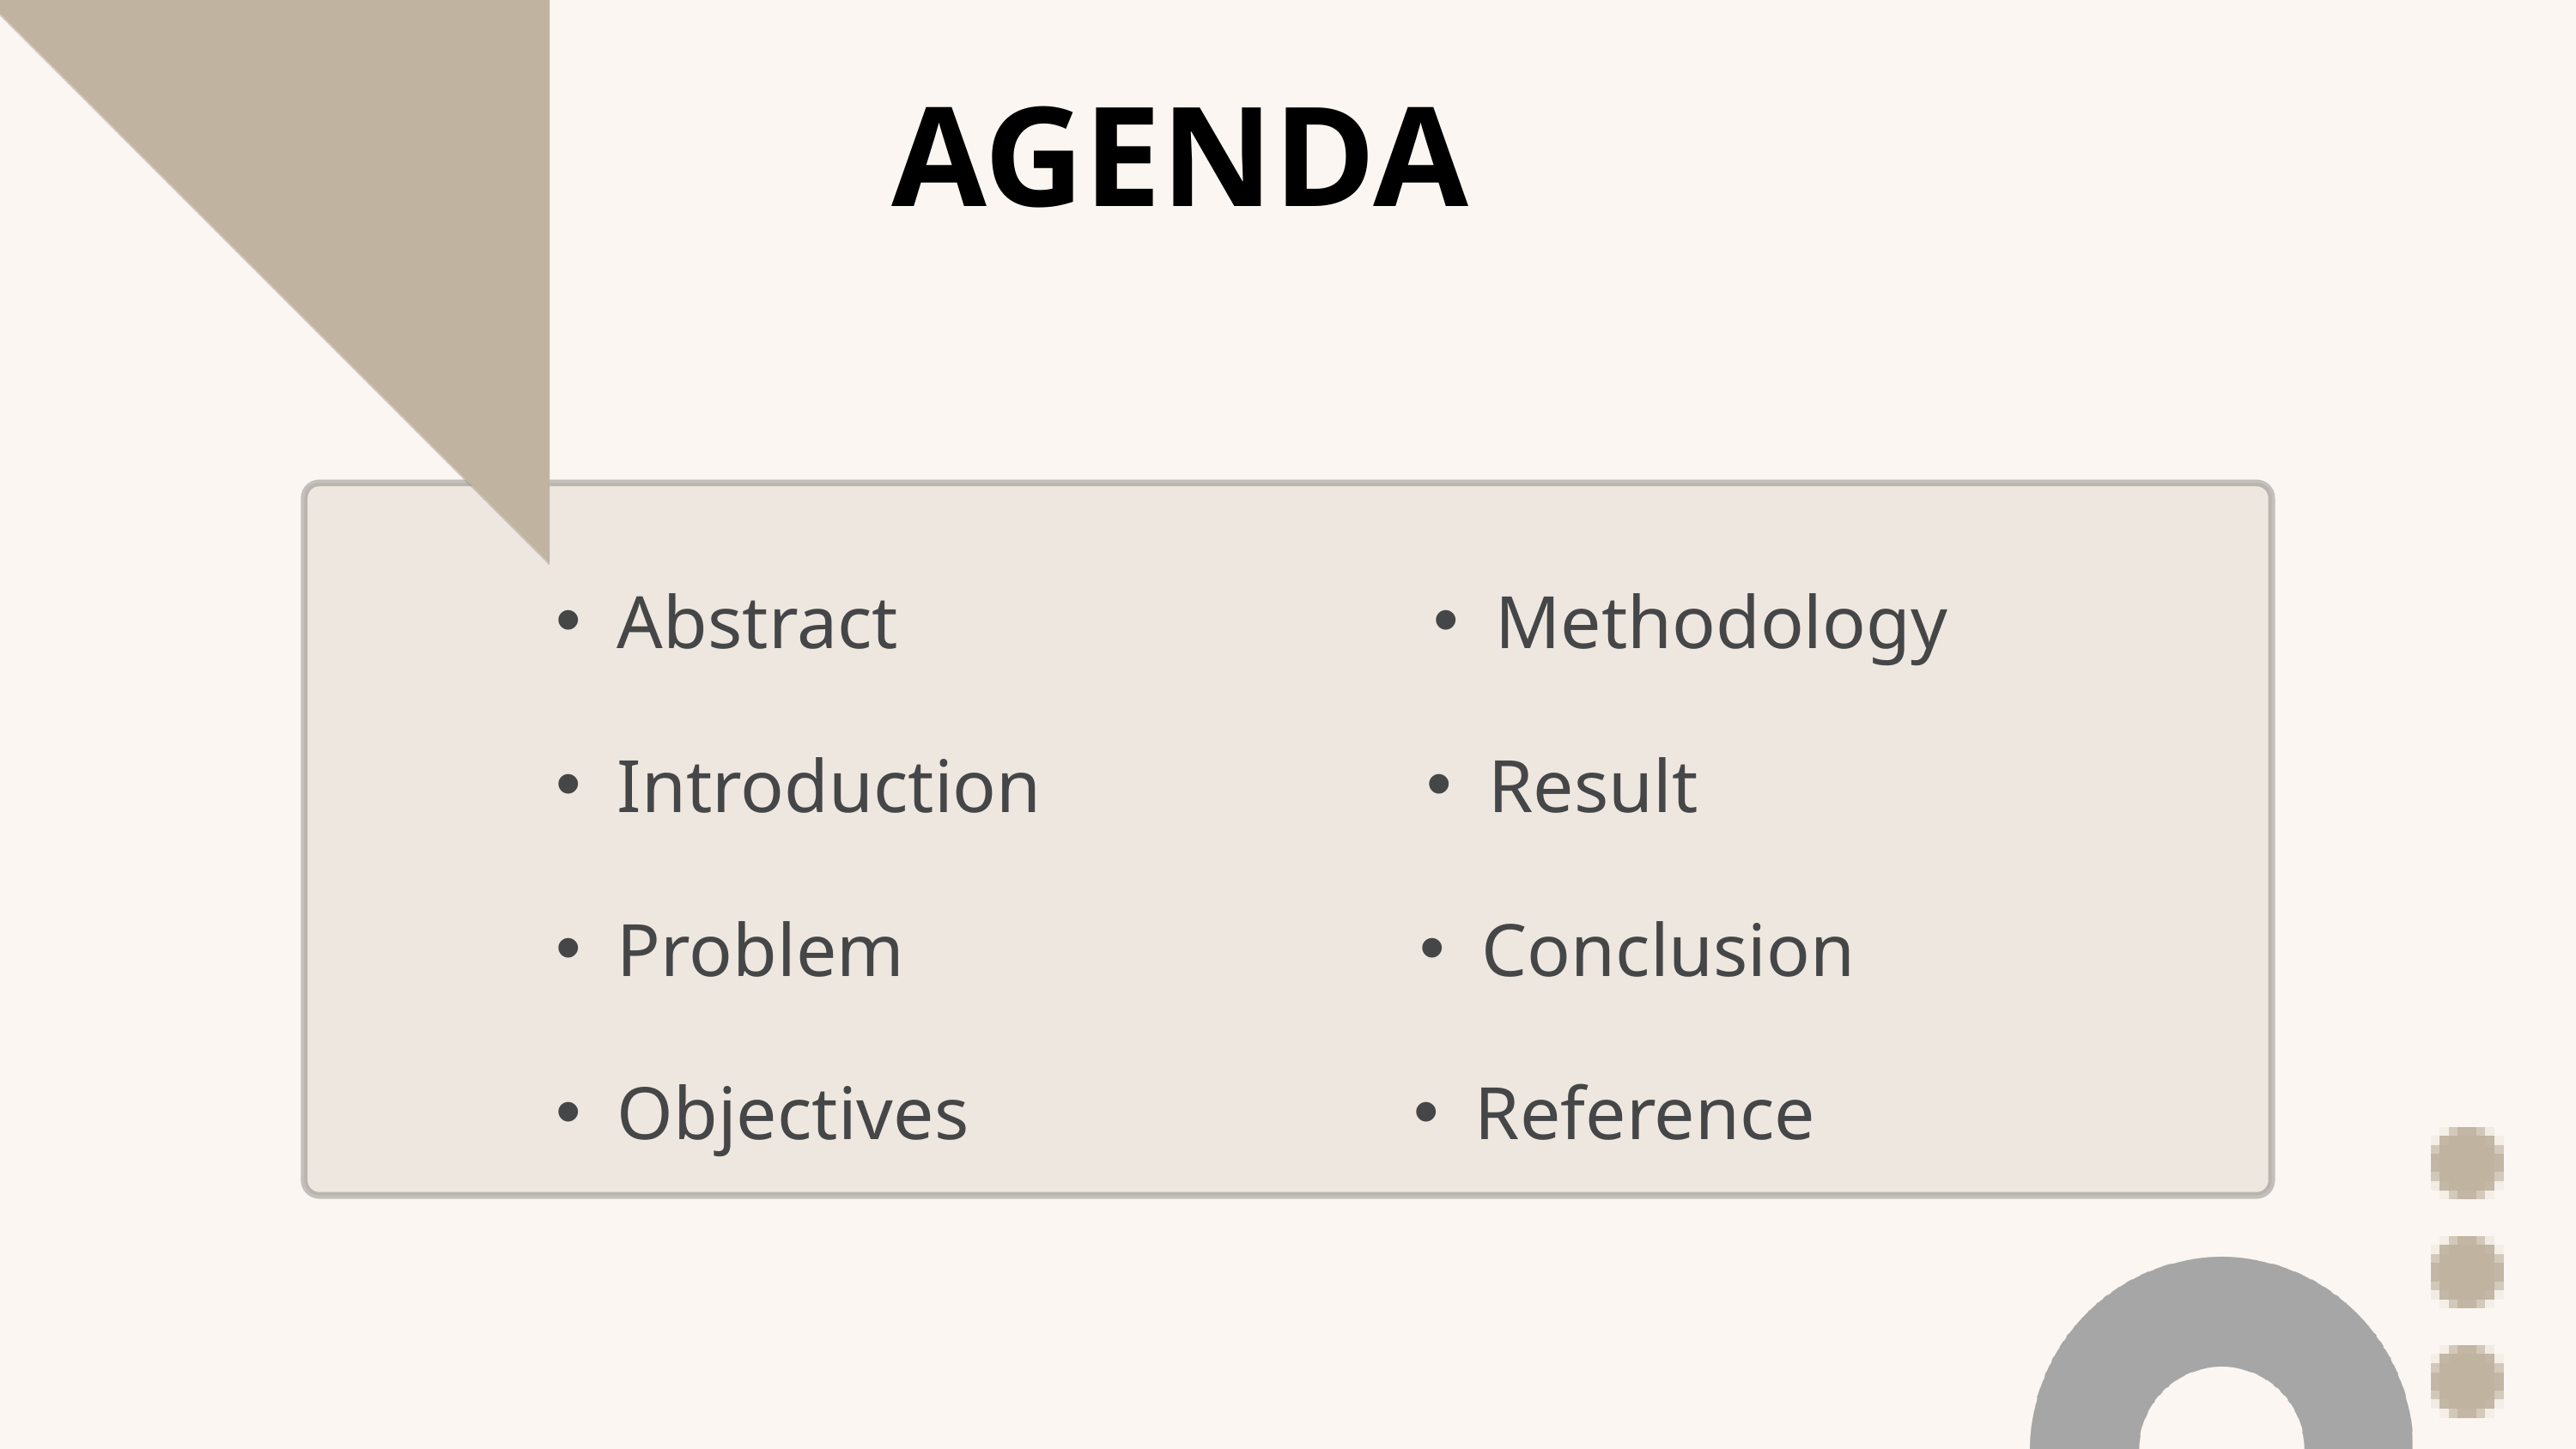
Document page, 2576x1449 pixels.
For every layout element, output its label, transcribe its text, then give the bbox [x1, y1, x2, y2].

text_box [304, 482, 2272, 1196]
text_box AGENDA [883, 40, 1477, 234]
text_box [0, 0, 550, 565]
text_box [2030, 1257, 2413, 1449]
text_box [2431, 1127, 2504, 1418]
